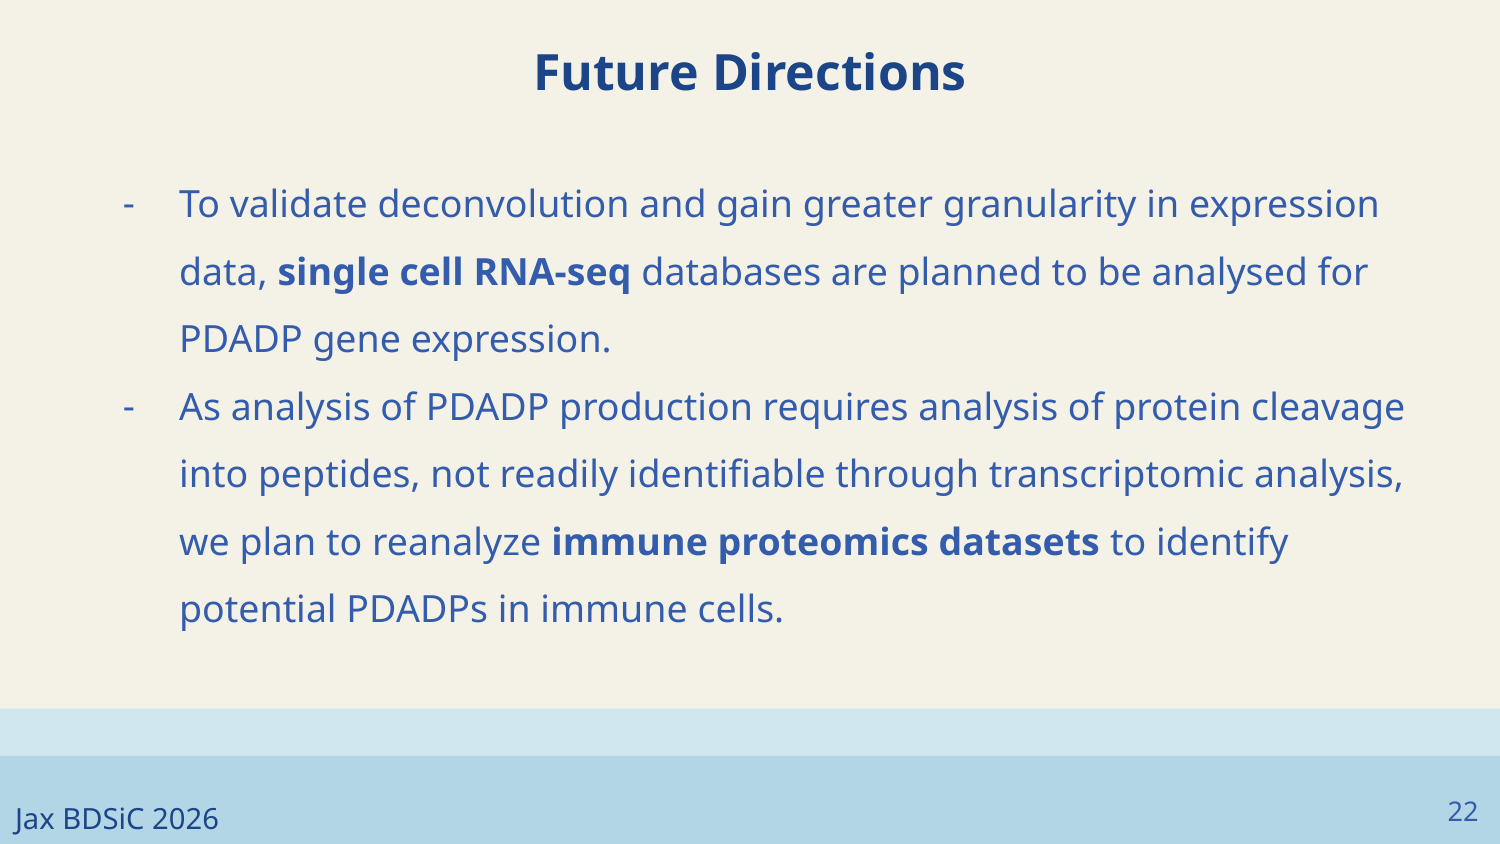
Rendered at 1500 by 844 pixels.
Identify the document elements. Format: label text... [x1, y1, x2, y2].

text_box Future Directions [79, 25, 1421, 132]
slide_number ‹#› [1403, 779, 1494, 844]
text_box Jax BDSiC 2026 [0, 784, 493, 844]
text_box To validate deconvolution and gain greater granularity in expression data, single cell RNA-seq databases are planned to be analysed for PDADP gene expression. As analysis of PDADP production requires analysis of protein cleavage into peptides, not readily identifiable through transcriptomic analysis, we plan to reanalyze immune proteomics datasets to identify potential PDADPs in immune cells. [89, 142, 1431, 676]
